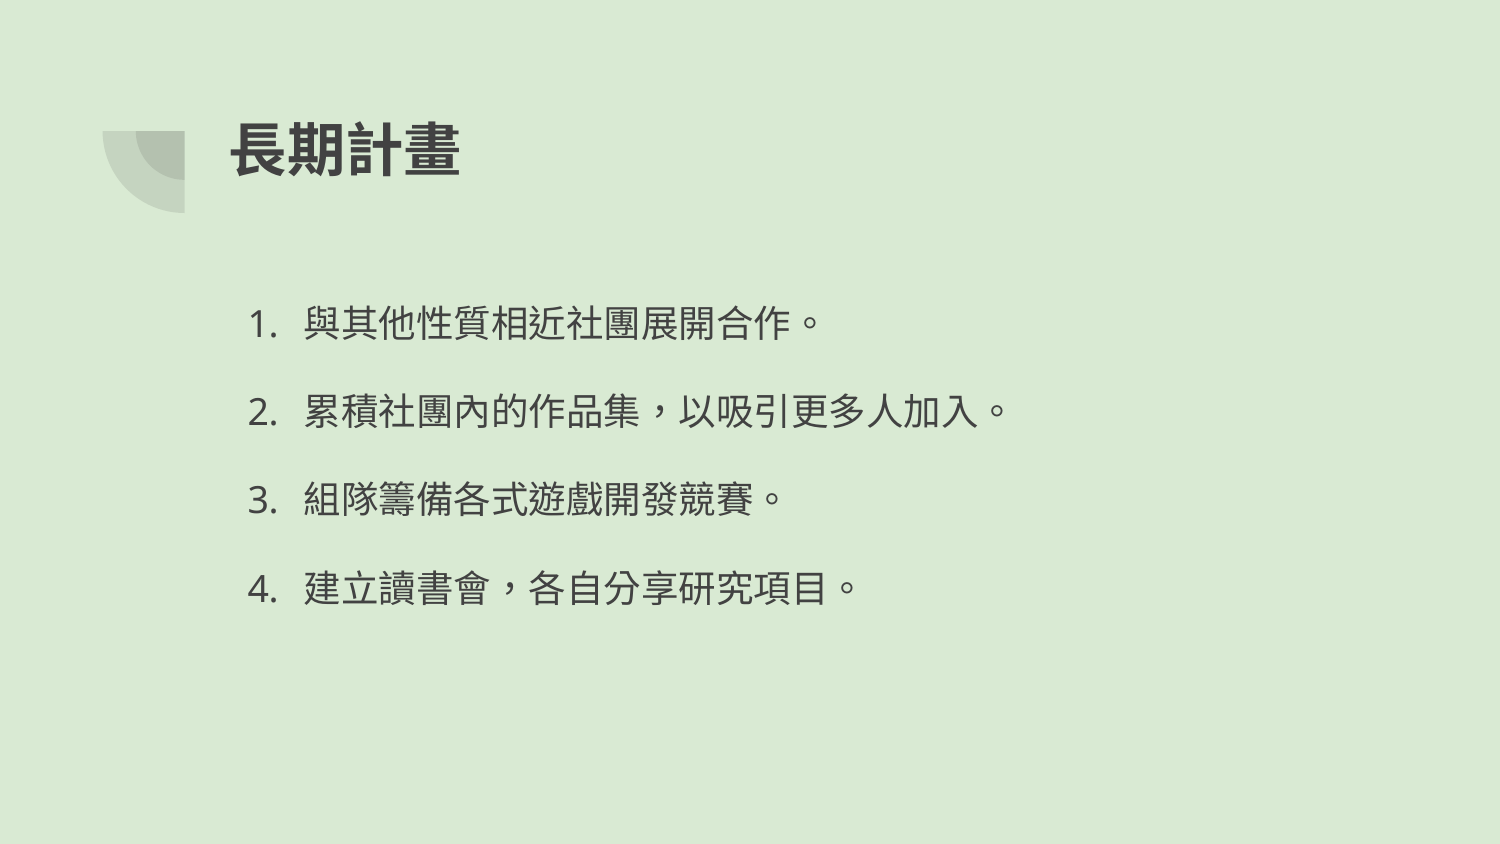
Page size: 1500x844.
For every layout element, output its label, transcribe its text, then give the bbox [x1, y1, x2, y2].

title 長期計畫 [213, 98, 1368, 262]
list 與其他性質相近社團展開合作。 累積社團內的作品集，以吸引更多人加入。 組隊籌備各式遊戲開發競賽。 建立讀書會，各自分享研究項目。 [213, 262, 1368, 680]
